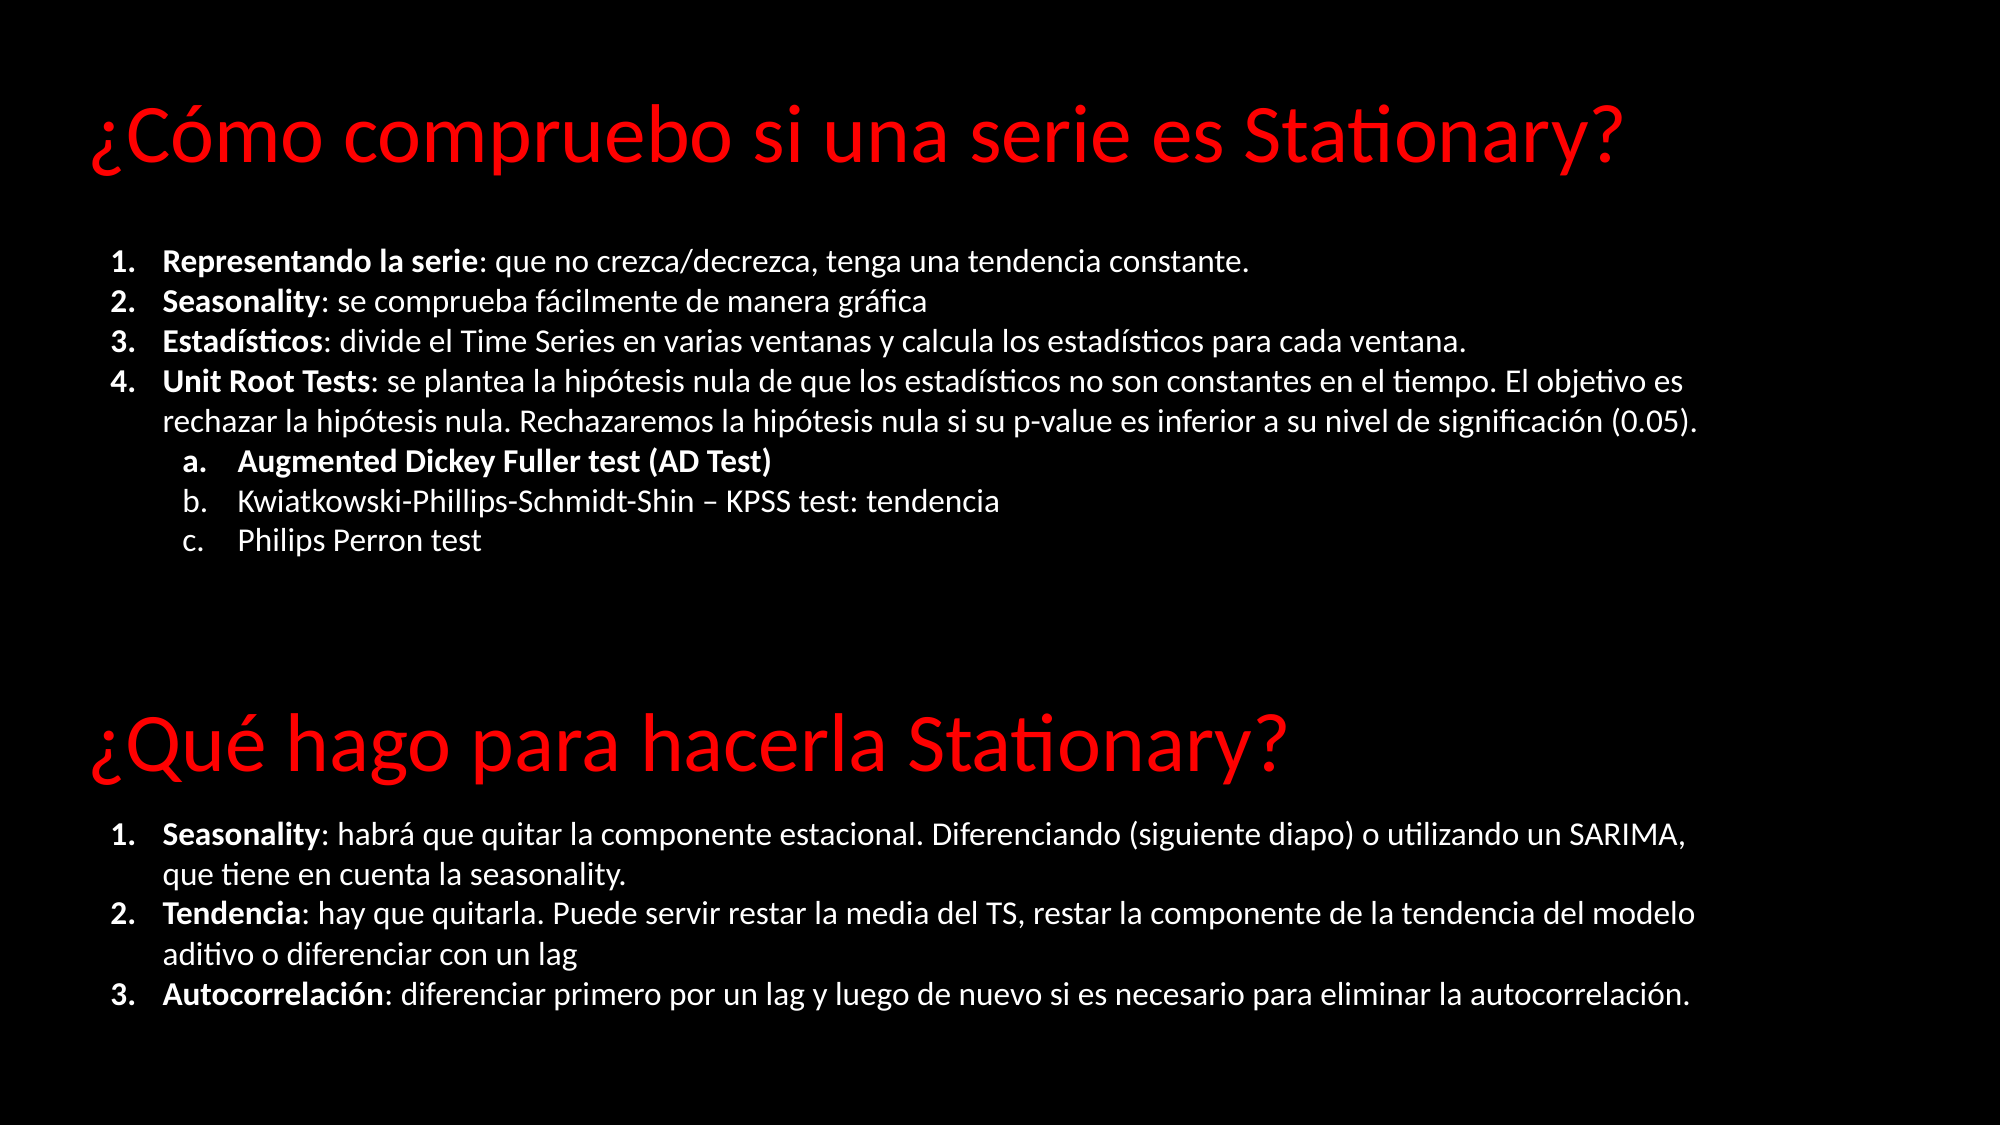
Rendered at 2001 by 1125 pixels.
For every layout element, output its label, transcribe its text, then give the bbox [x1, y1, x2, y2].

text_box Seasonality: habrá que quitar la componente estacional. Diferenciando (siguiente diapo) o utilizando un SARIMA, que tiene en cuenta la seasonality. Tendencia: hay que quitarla. Puede servir restar la media del TS, restar la componente de la tendencia del modelo aditivo o diferenciar con un lag Autocorrelación: diferenciar primero por un lag y luego de nuevo si es necesario para eliminar la autocorrelación. [72, 796, 1740, 1125]
text_box ¿Qué hago para hacerla Stationary? [72, 636, 1798, 854]
title ¿Cómo compruebo si una serie es Stationary? [72, 26, 1798, 245]
text_box Representando la serie: que no crezca/decrezca, tenga una tendencia constante. Seasonality: se comprueba fácilmente de manera gráfica Estadísticos: divide el Time Series en varias ventanas y calcula los estadísticos para cada ventana. Unit Root Tests: se plantea la hipótesis nula de que los estadísticos no son constantes en el tiempo. El objetivo es rechazar la hipótesis nula. Rechazaremos la hipótesis nula si su p-value es inferior a su nivel de significación (0.05). Augmented Dickey Fuller test (AD Test) Kwiatkowski-Phillips-Schmidt-Shin – KPSS test: tendencia Philips Perron test [72, 224, 1740, 636]
